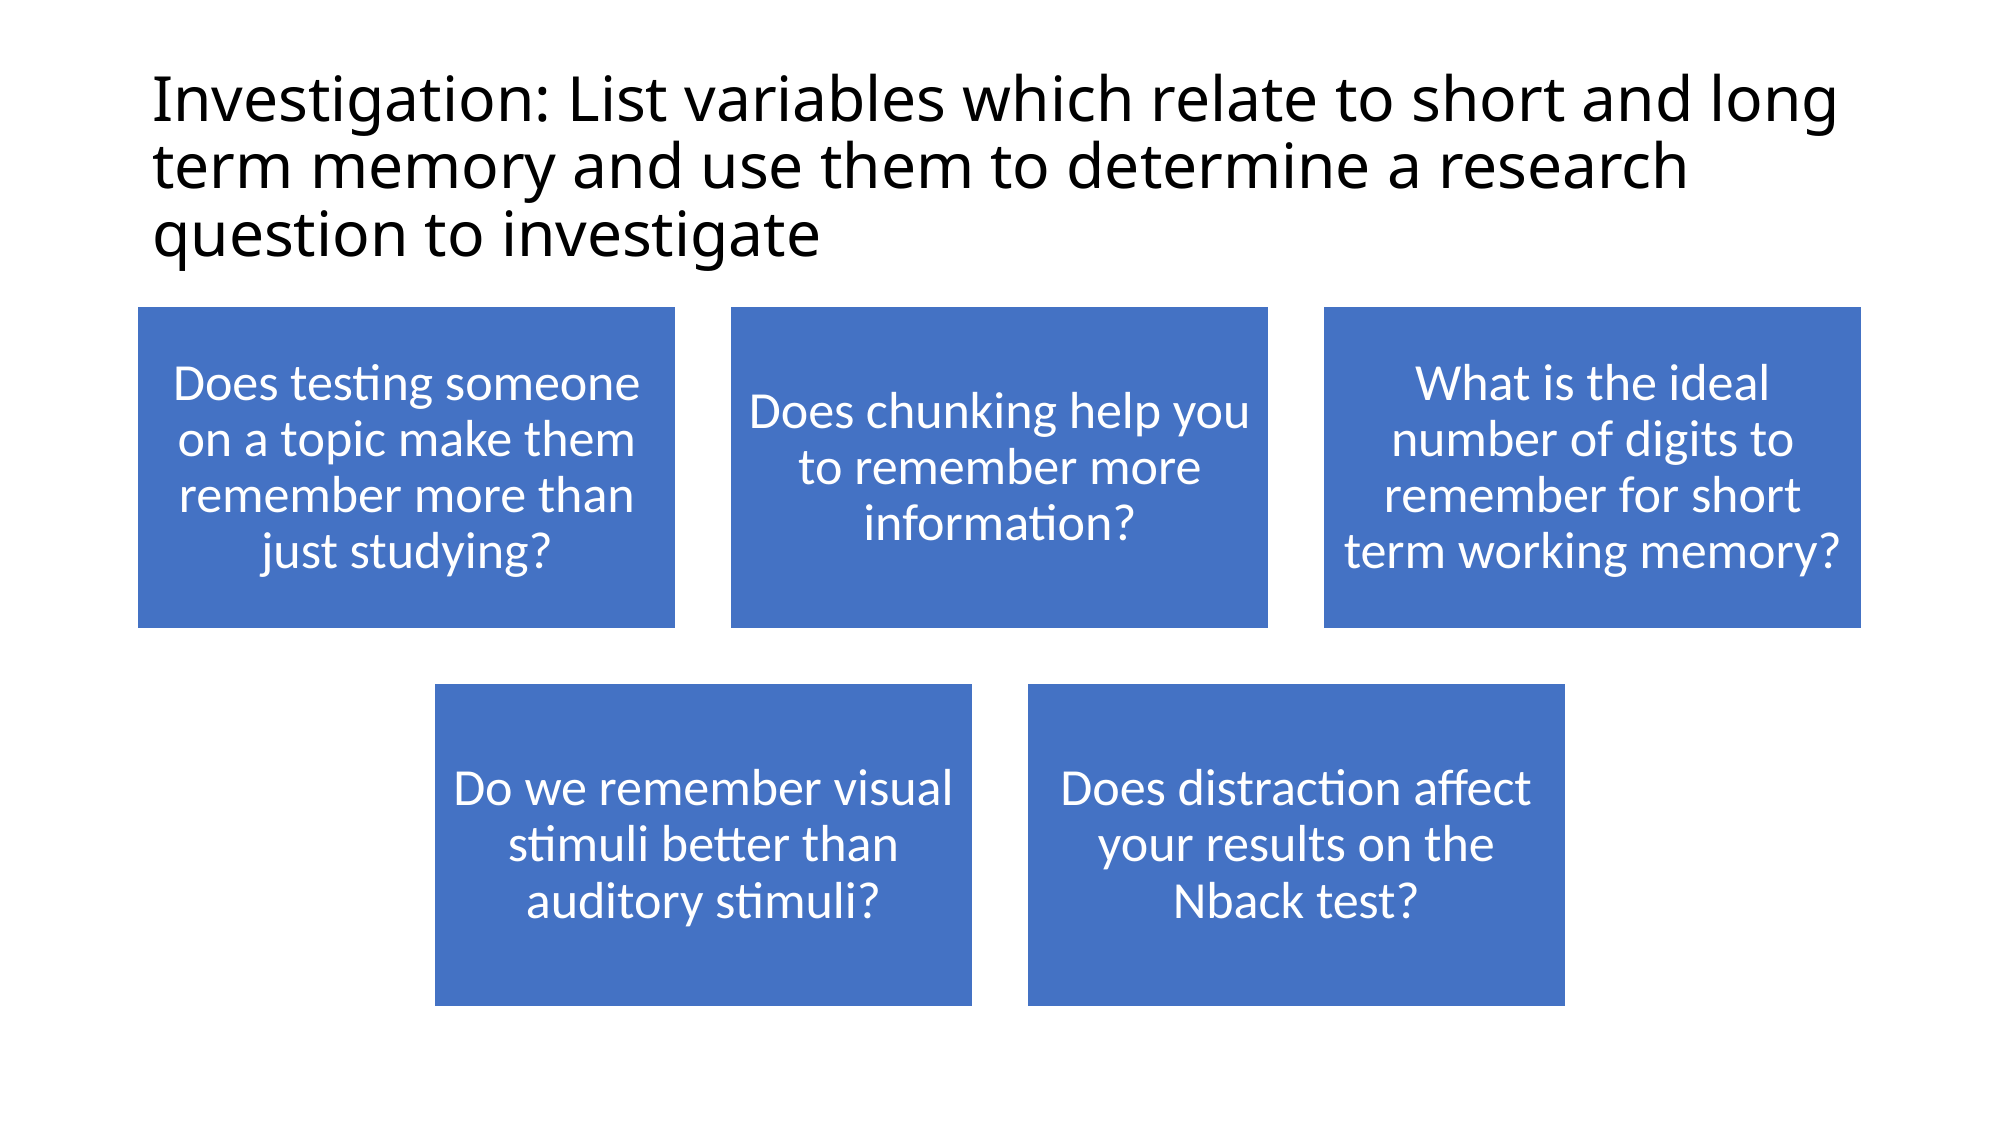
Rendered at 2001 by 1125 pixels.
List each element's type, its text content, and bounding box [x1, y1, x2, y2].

title Investigation: List variables which relate to short and long term memory and use them to determine a research question to investigate [137, 59, 1863, 278]
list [137, 299, 1863, 1014]
